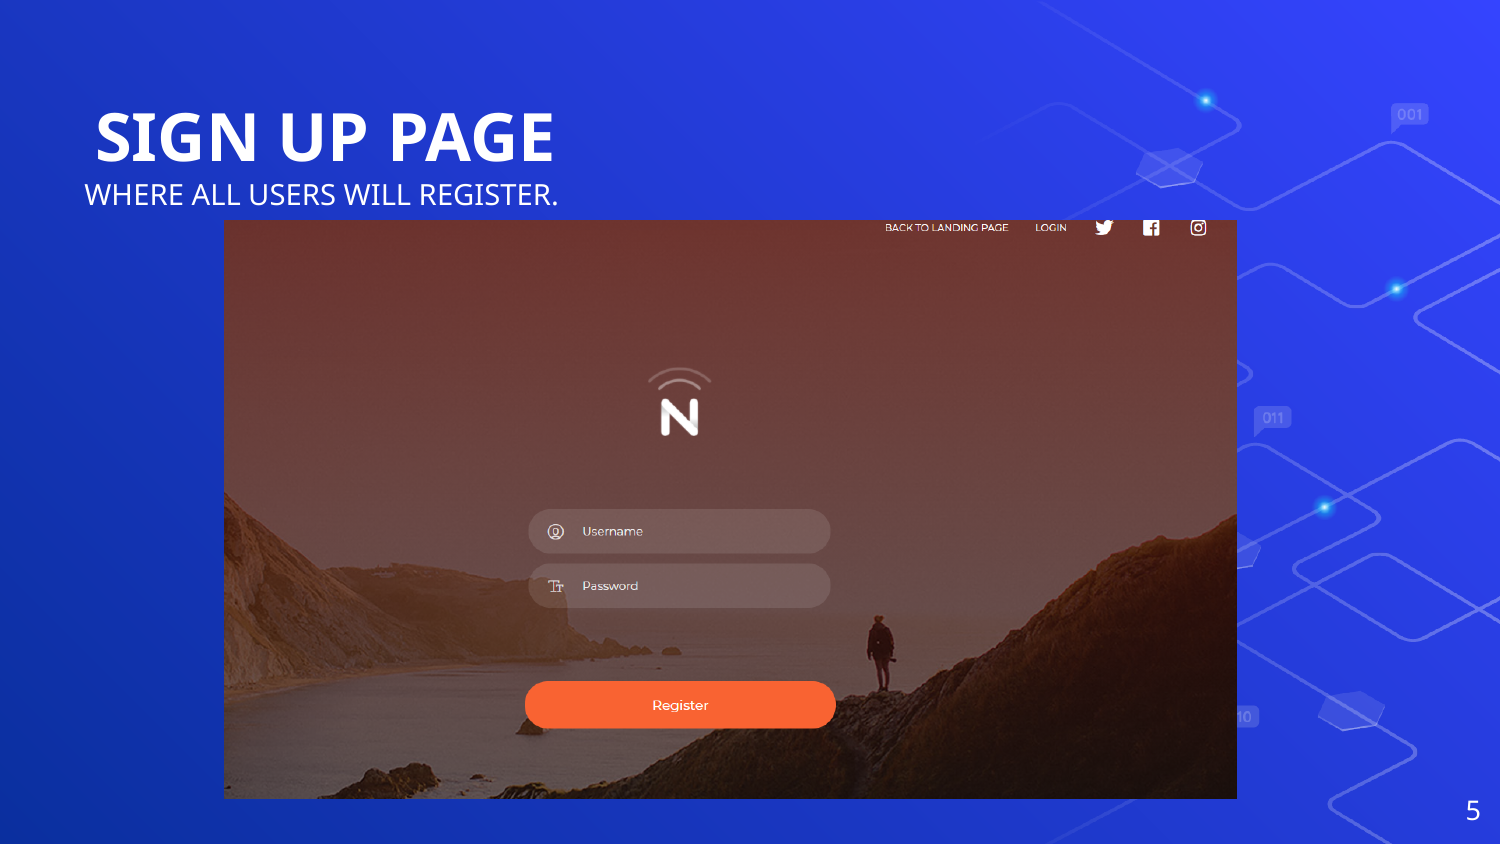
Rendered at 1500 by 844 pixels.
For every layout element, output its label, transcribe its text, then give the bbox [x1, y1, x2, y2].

picture [0, 0, 1500, 844]
title SIGN UP PAGE [95, 33, 1082, 161]
text_box WHERE ALL USERS WILL REGISTER. [69, 161, 1452, 280]
slide_number 5 [1391, 779, 1482, 844]
